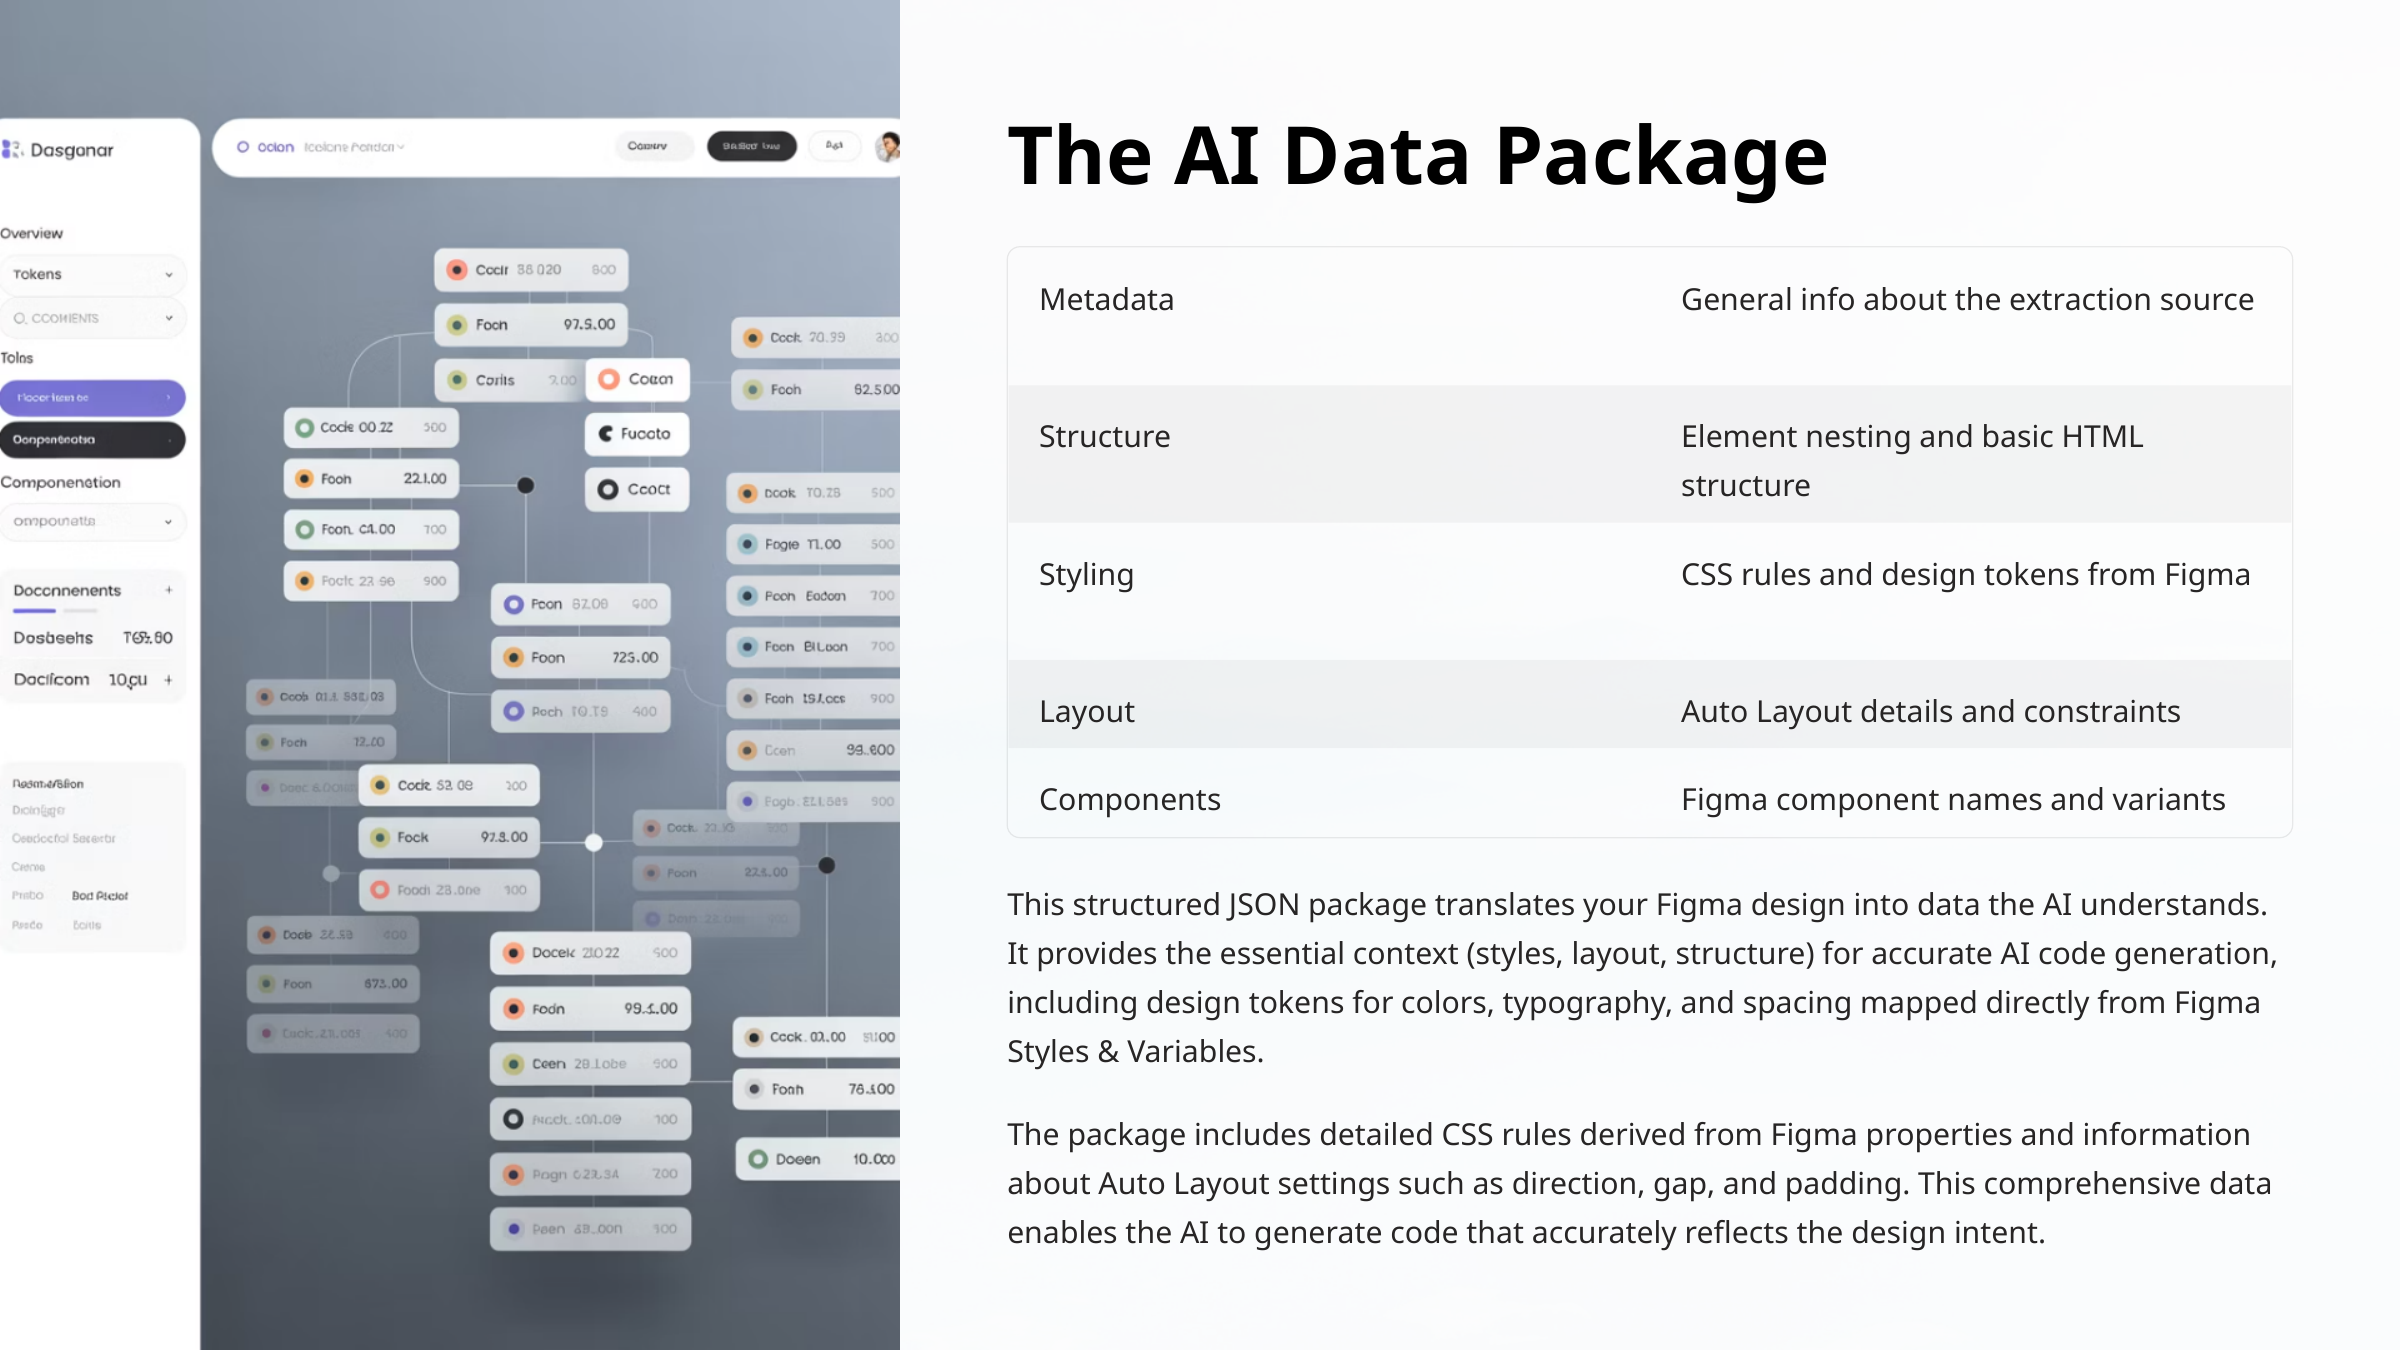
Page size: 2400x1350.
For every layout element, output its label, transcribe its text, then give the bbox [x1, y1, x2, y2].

text_box [1008, 748, 2292, 837]
picture [0, 0, 900, 1350]
text_box The AI Data Package [1007, 100, 1812, 201]
text_box Element nesting and basic HTML structure [1681, 404, 2261, 503]
text_box Metadata [1039, 267, 1619, 317]
text_box Styling [1039, 542, 1619, 592]
text_box [1008, 522, 2292, 659]
text_box [1008, 385, 2292, 522]
text_box The package includes detailed CSS rules derived from Figma properties and information about Auto Layout settings such as direction, gap, and padding. This comprehensive data enables the AI to generate code that accurately reflects the design intent. [1007, 1102, 2293, 1250]
text_box This structured JSON package translates your Figma design into data the AI understands. It provides the essential context (styles, layout, structure) for accurate AI code generation, including design tokens for colors, typography, and spacing mapped directly from Figma Styles & Variables. [1007, 872, 2293, 1069]
text_box Components [1039, 767, 1619, 817]
text_box [1008, 659, 2292, 748]
text_box Figma component names and variants [1681, 767, 2261, 817]
text_box General info about the extraction source [1681, 267, 2261, 366]
text_box Auto Layout details and constraints [1681, 679, 2261, 729]
text_box Structure [1039, 404, 1619, 454]
text_box Layout [1039, 679, 1619, 729]
text_box [1008, 247, 2292, 385]
text_box CSS rules and design tokens from Figma [1681, 542, 2261, 641]
